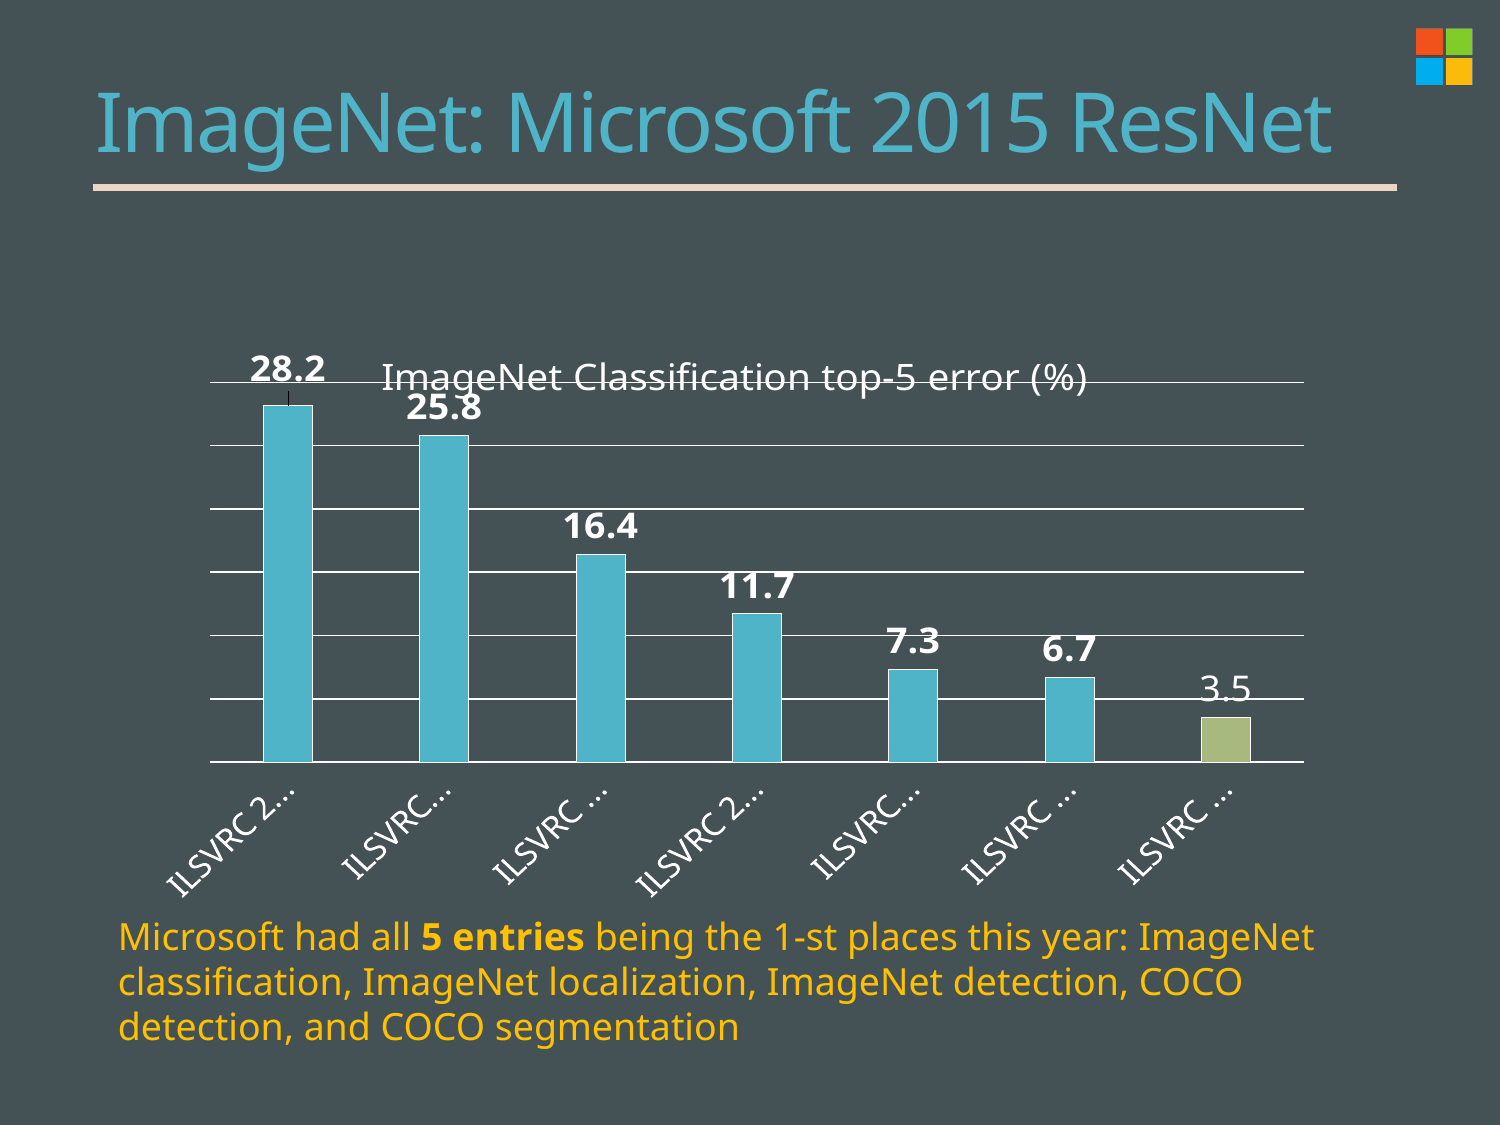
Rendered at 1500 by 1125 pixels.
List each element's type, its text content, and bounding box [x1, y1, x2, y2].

text_box Microsoft had all 5 entries being the 1-st places this year: ImageNet classification, ImageNet localization, ImageNet detection, COCO detection, and COCO segmentation [103, 905, 1425, 1055]
chart [148, 321, 1322, 906]
picture [1409, 22, 1480, 86]
title ImageNet: Microsoft 2015 ResNet [80, 52, 1407, 191]
